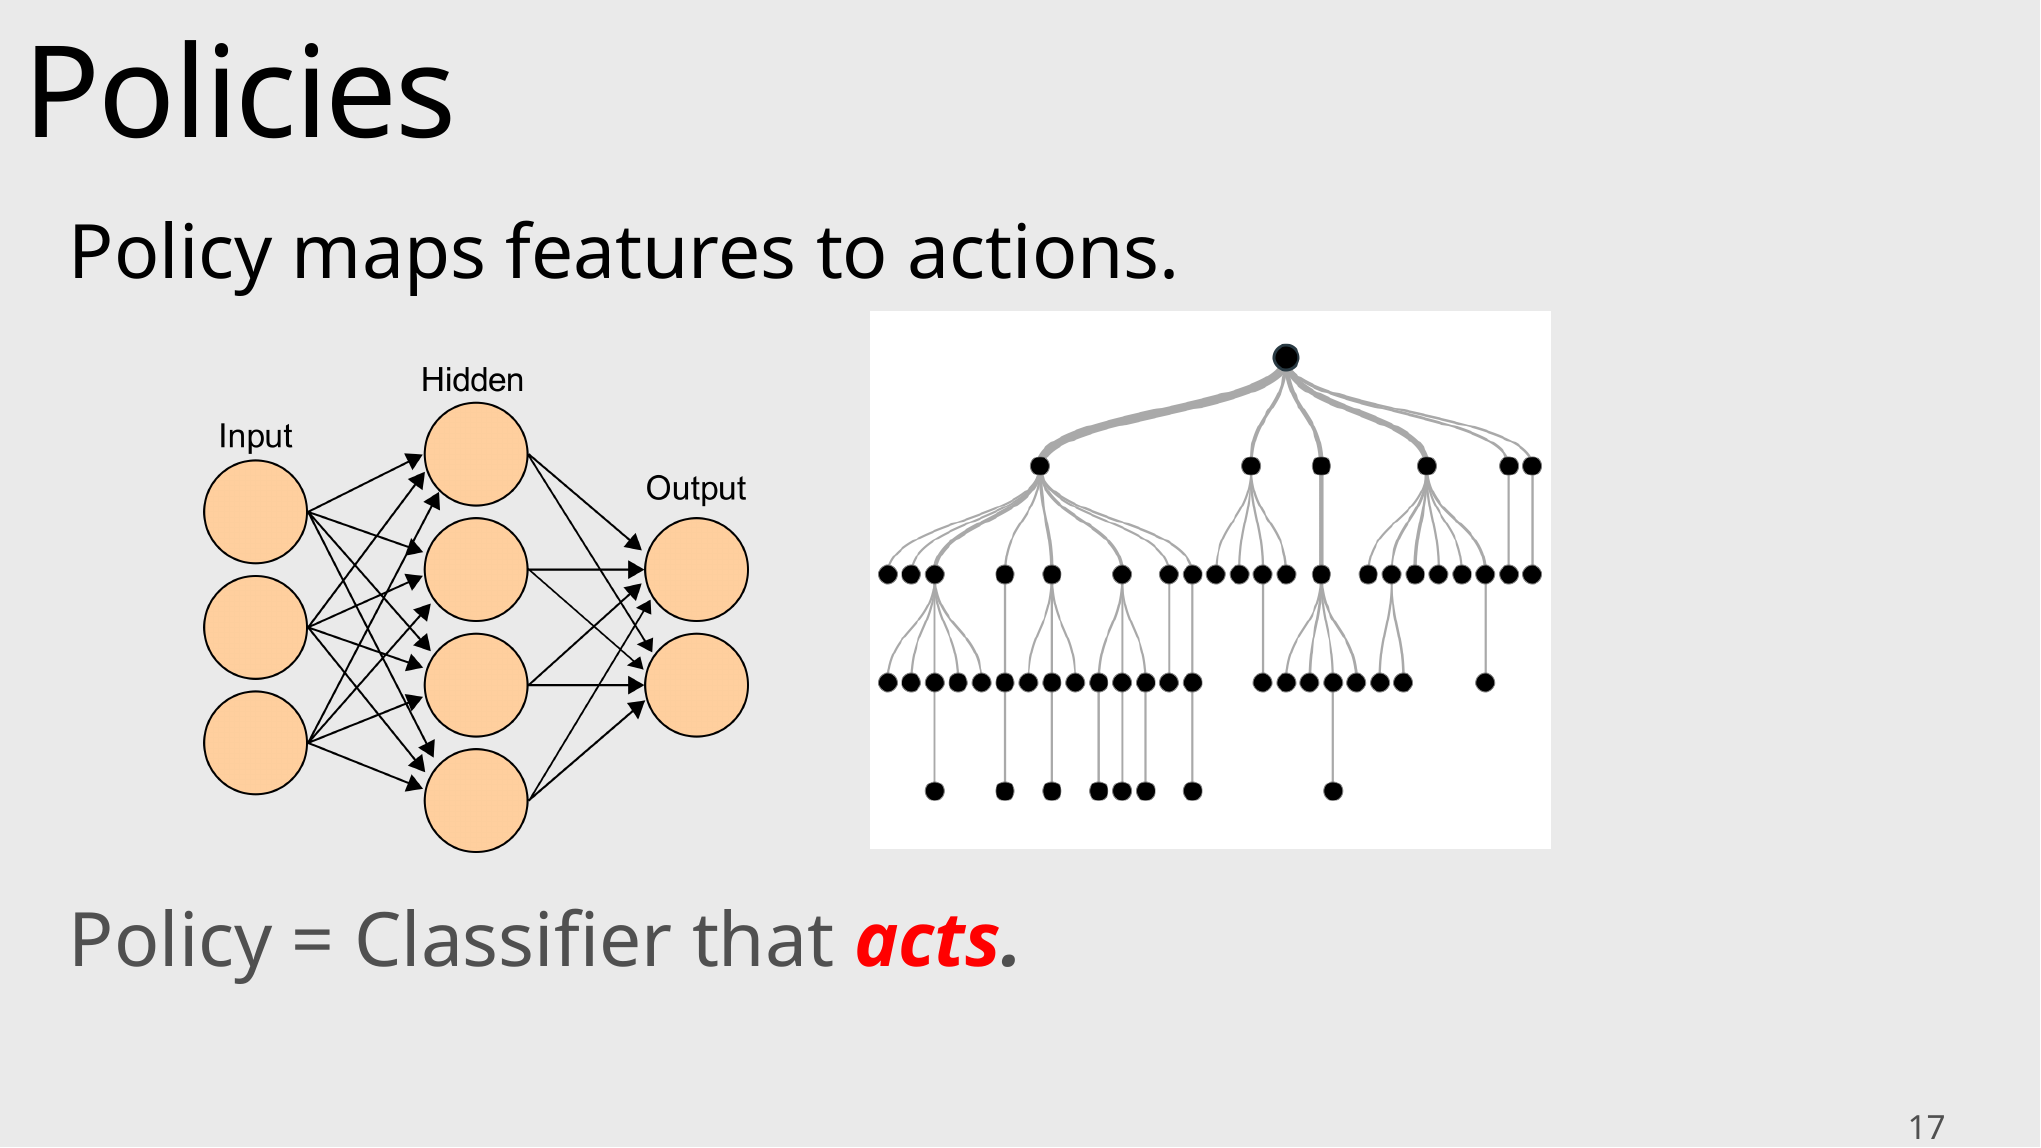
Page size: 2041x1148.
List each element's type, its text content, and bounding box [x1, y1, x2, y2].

title Policies [0, 12, 1951, 163]
picture [182, 348, 771, 874]
list Policy maps features to actions. [45, 198, 1996, 311]
text_box Policy = Classifier that acts. [45, 887, 1996, 999]
picture [869, 311, 1551, 849]
